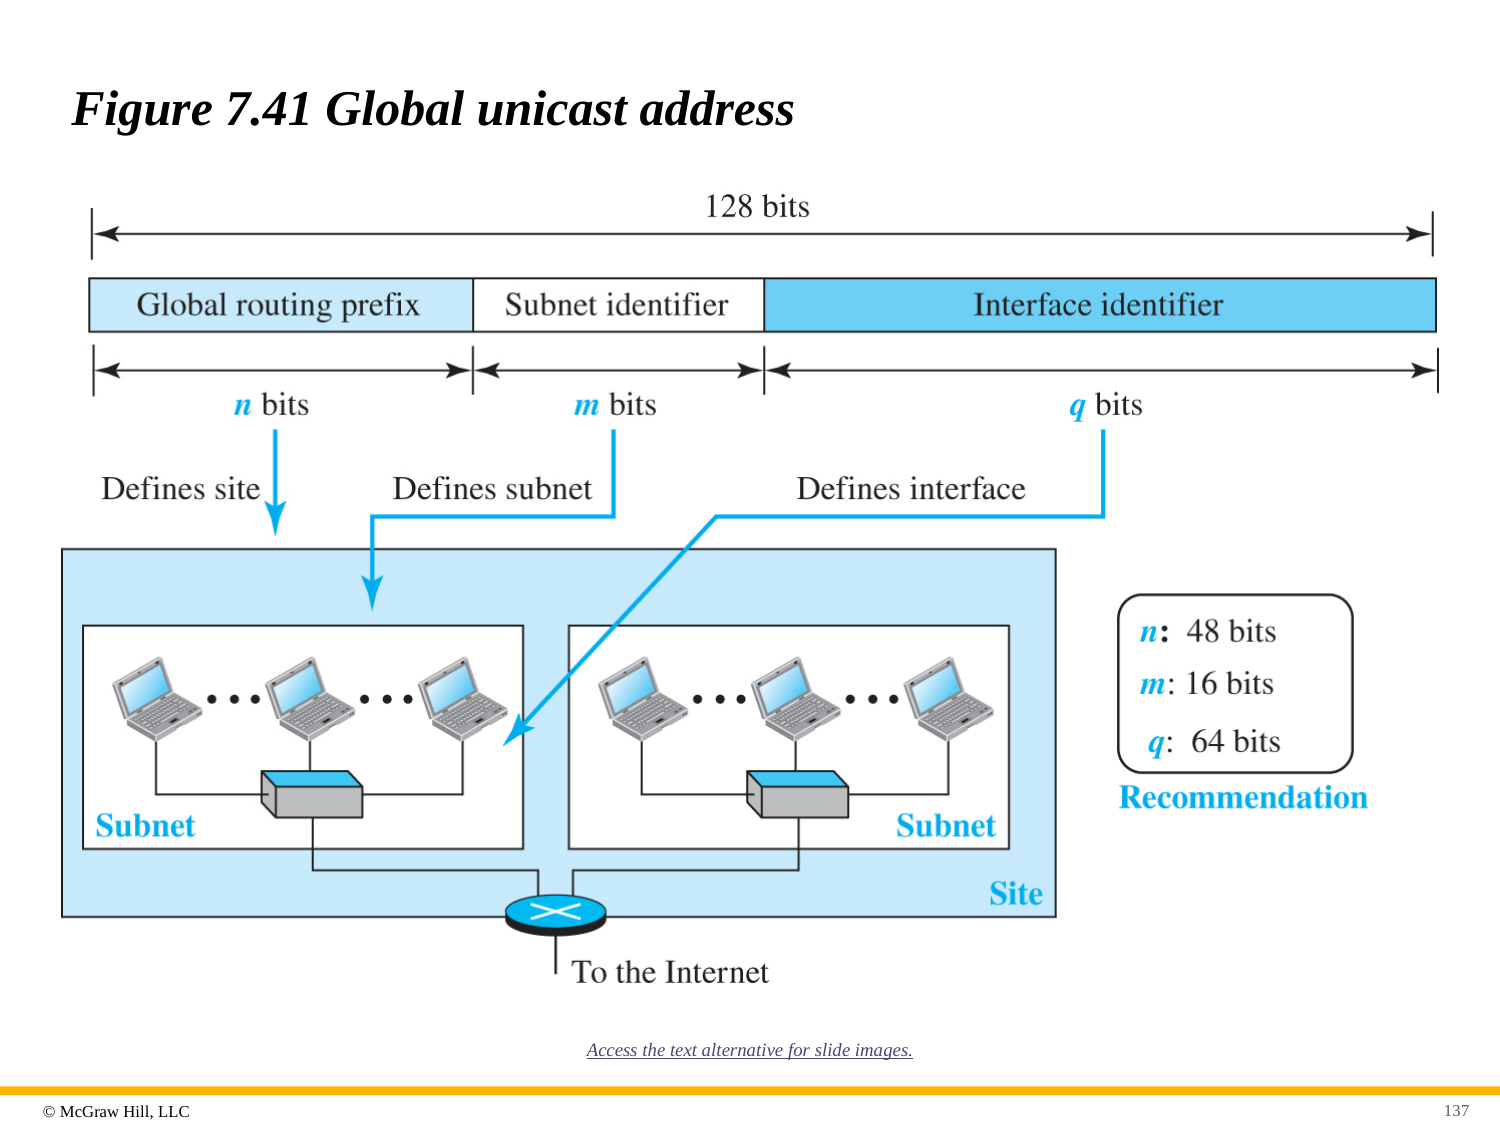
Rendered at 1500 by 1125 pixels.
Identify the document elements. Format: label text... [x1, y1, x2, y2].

list Access the text alternative for slide images. [525, 1033, 975, 1066]
title Figure 7.41 Global unicast address [56, 50, 1444, 162]
slide_number 137 [1418, 1096, 1477, 1123]
picture [61, 189, 1439, 997]
